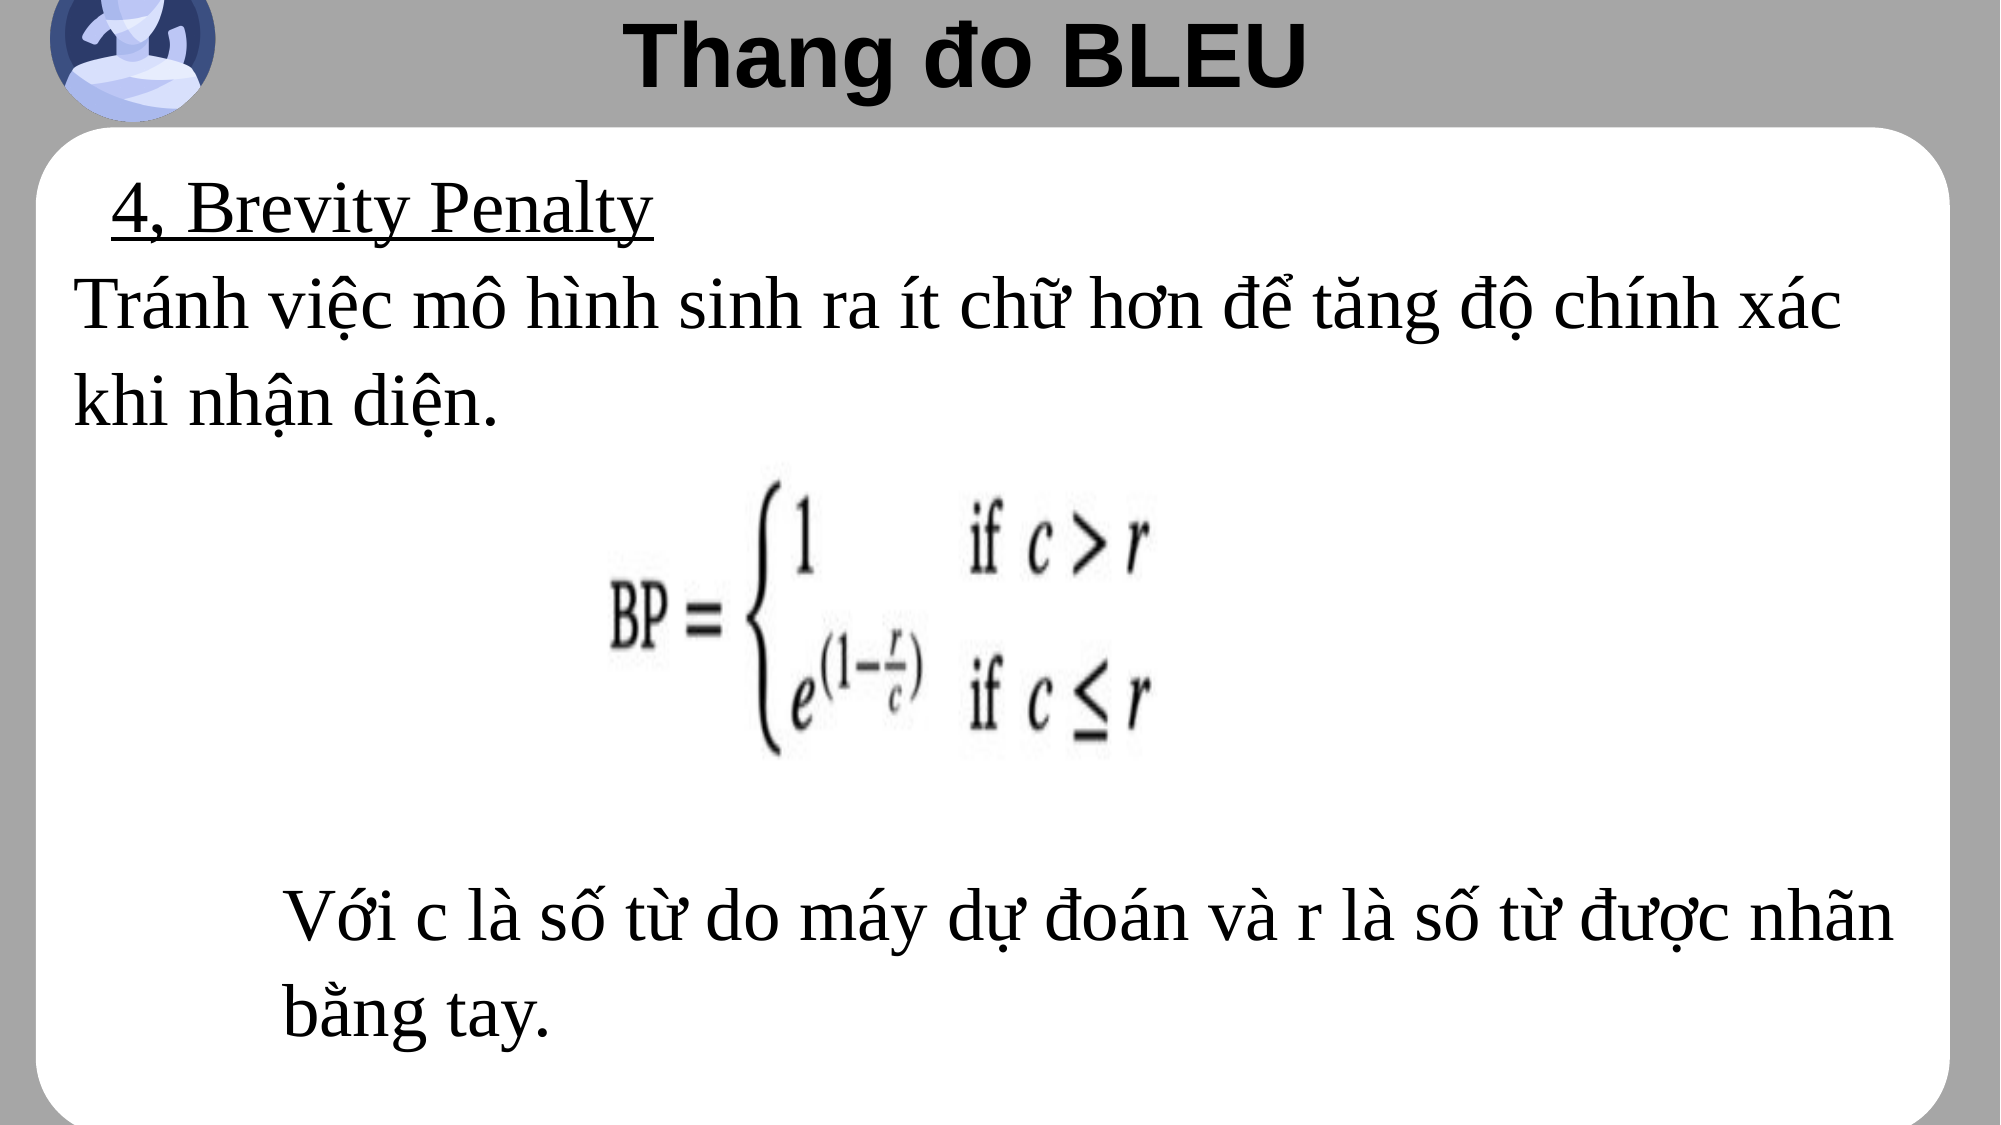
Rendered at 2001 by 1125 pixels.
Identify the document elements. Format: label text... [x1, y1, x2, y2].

text_box [0, 0, 2000, 1125]
text_box Thang đo BLEU [248, 0, 1686, 113]
text_box 4, Brevity Penalty Tránh việc mô hình sinh ra ít chữ hơn để tăng độ chính xác khi nhận diện. d(u) ≤ d(y). Với c là số từ do máy dự đoán và r là số từ được nhãn bằng tay. [34, 126, 1951, 1125]
picture [46, 0, 219, 122]
picture [578, 434, 1352, 805]
